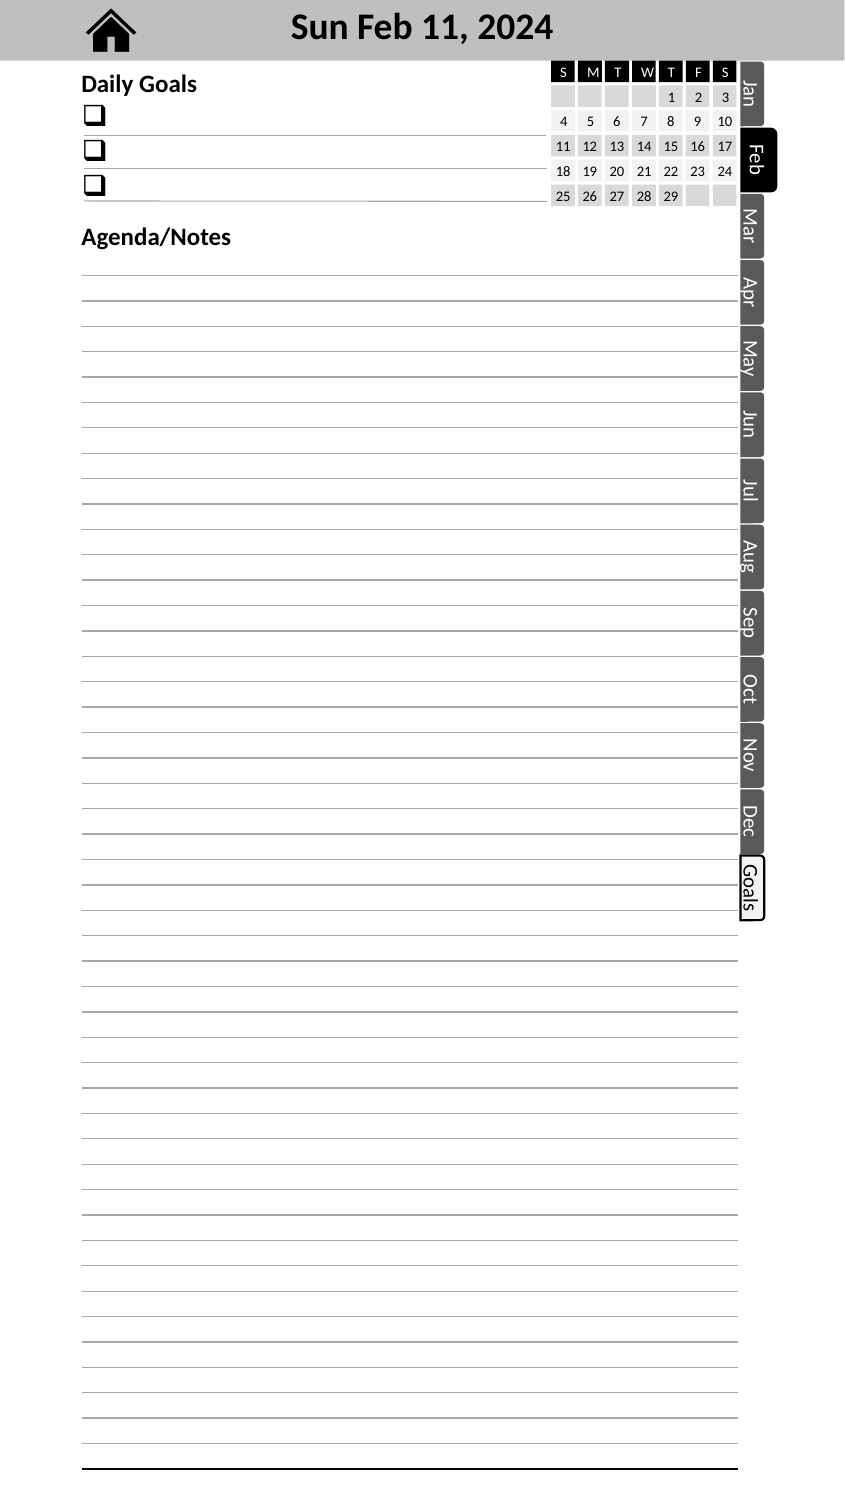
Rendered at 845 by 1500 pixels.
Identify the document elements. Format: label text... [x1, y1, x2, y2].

picture [82, 1, 140, 59]
list Sun Feb 11, 2024 [190, 0, 655, 61]
